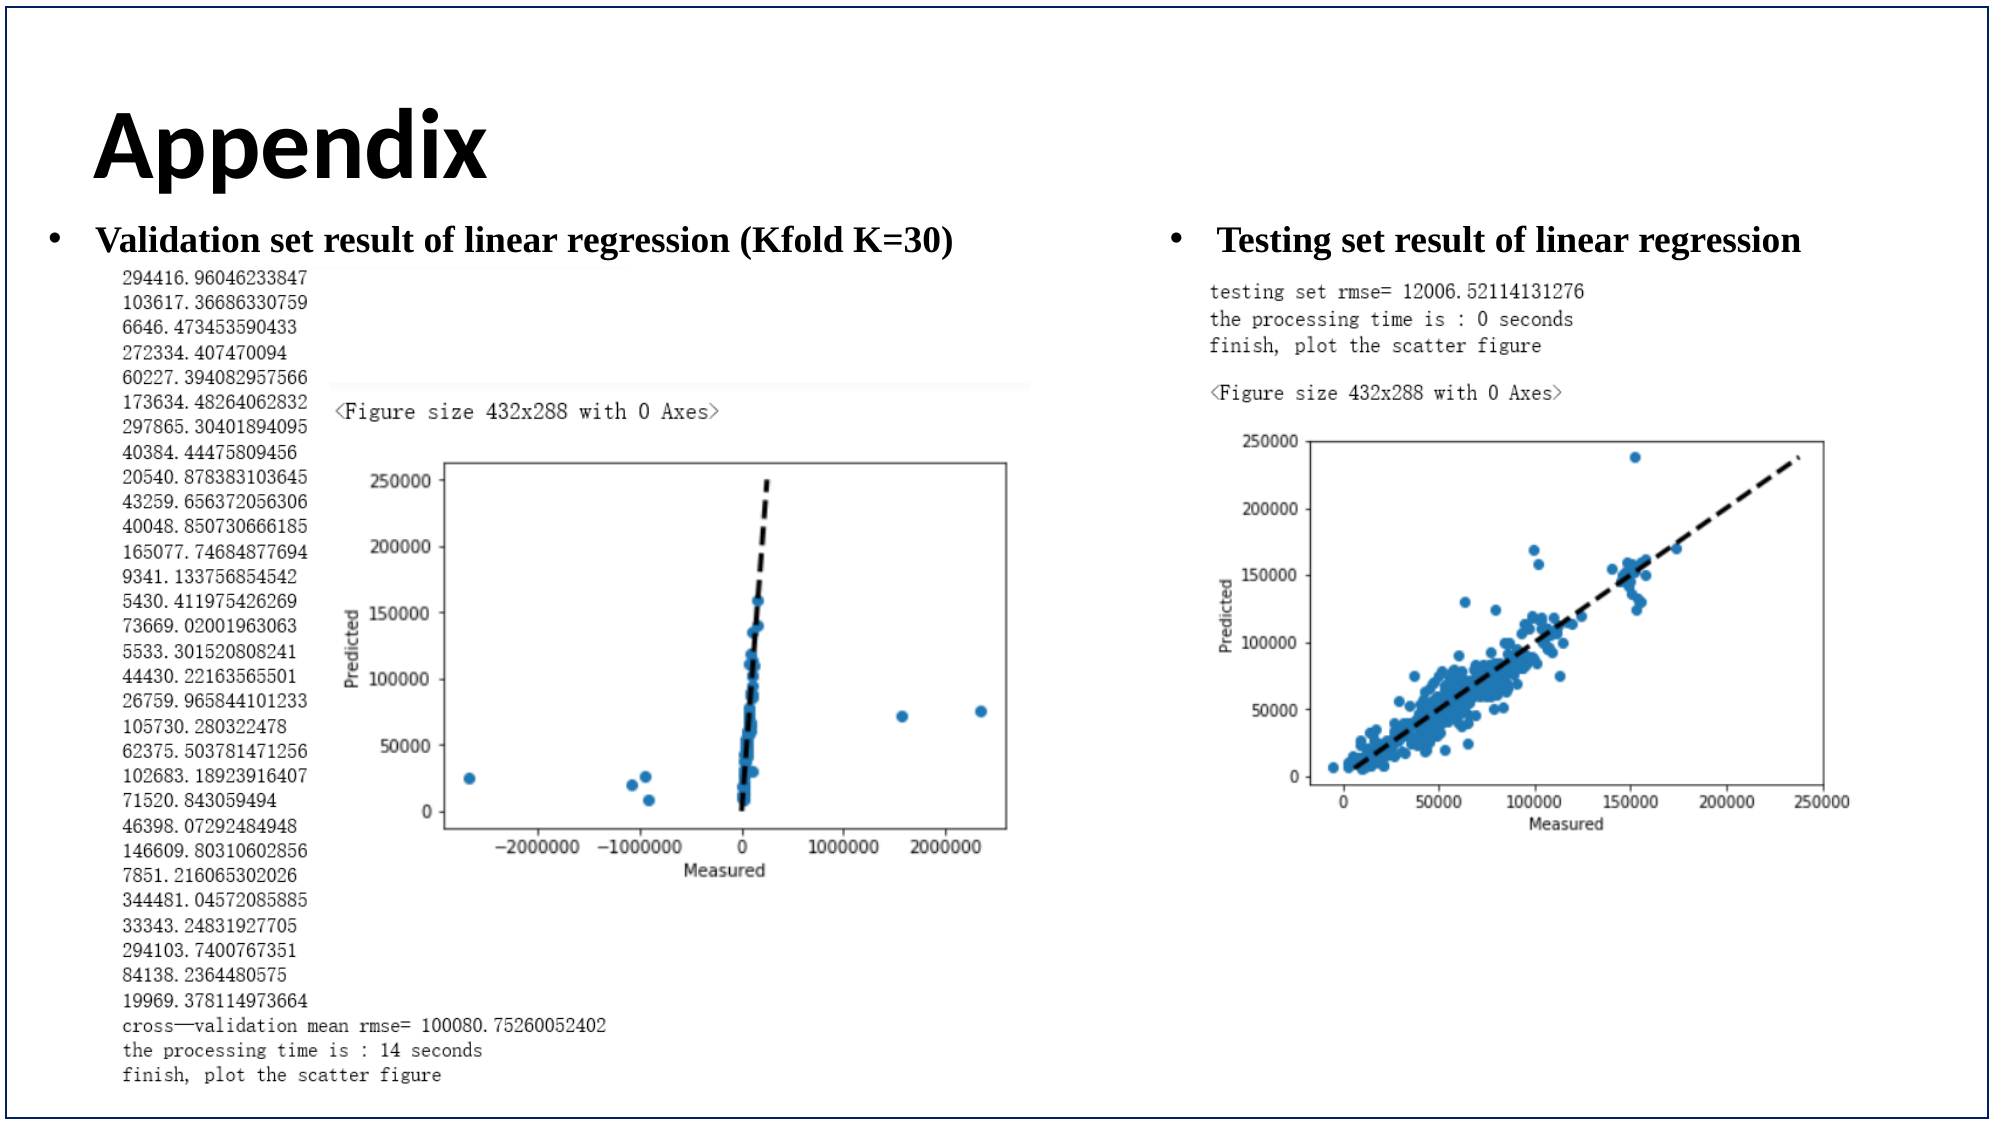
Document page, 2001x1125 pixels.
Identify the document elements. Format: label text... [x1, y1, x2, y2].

text_box Testing set result of linear regression [1155, 207, 1914, 268]
text_box [5, 6, 1989, 1119]
text_box Appendix [78, 71, 667, 206]
picture [329, 383, 1029, 888]
picture [1205, 281, 1865, 843]
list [117, 267, 628, 1093]
text_box Validation set result of linear regression (Kfold K=30) [33, 207, 1011, 268]
